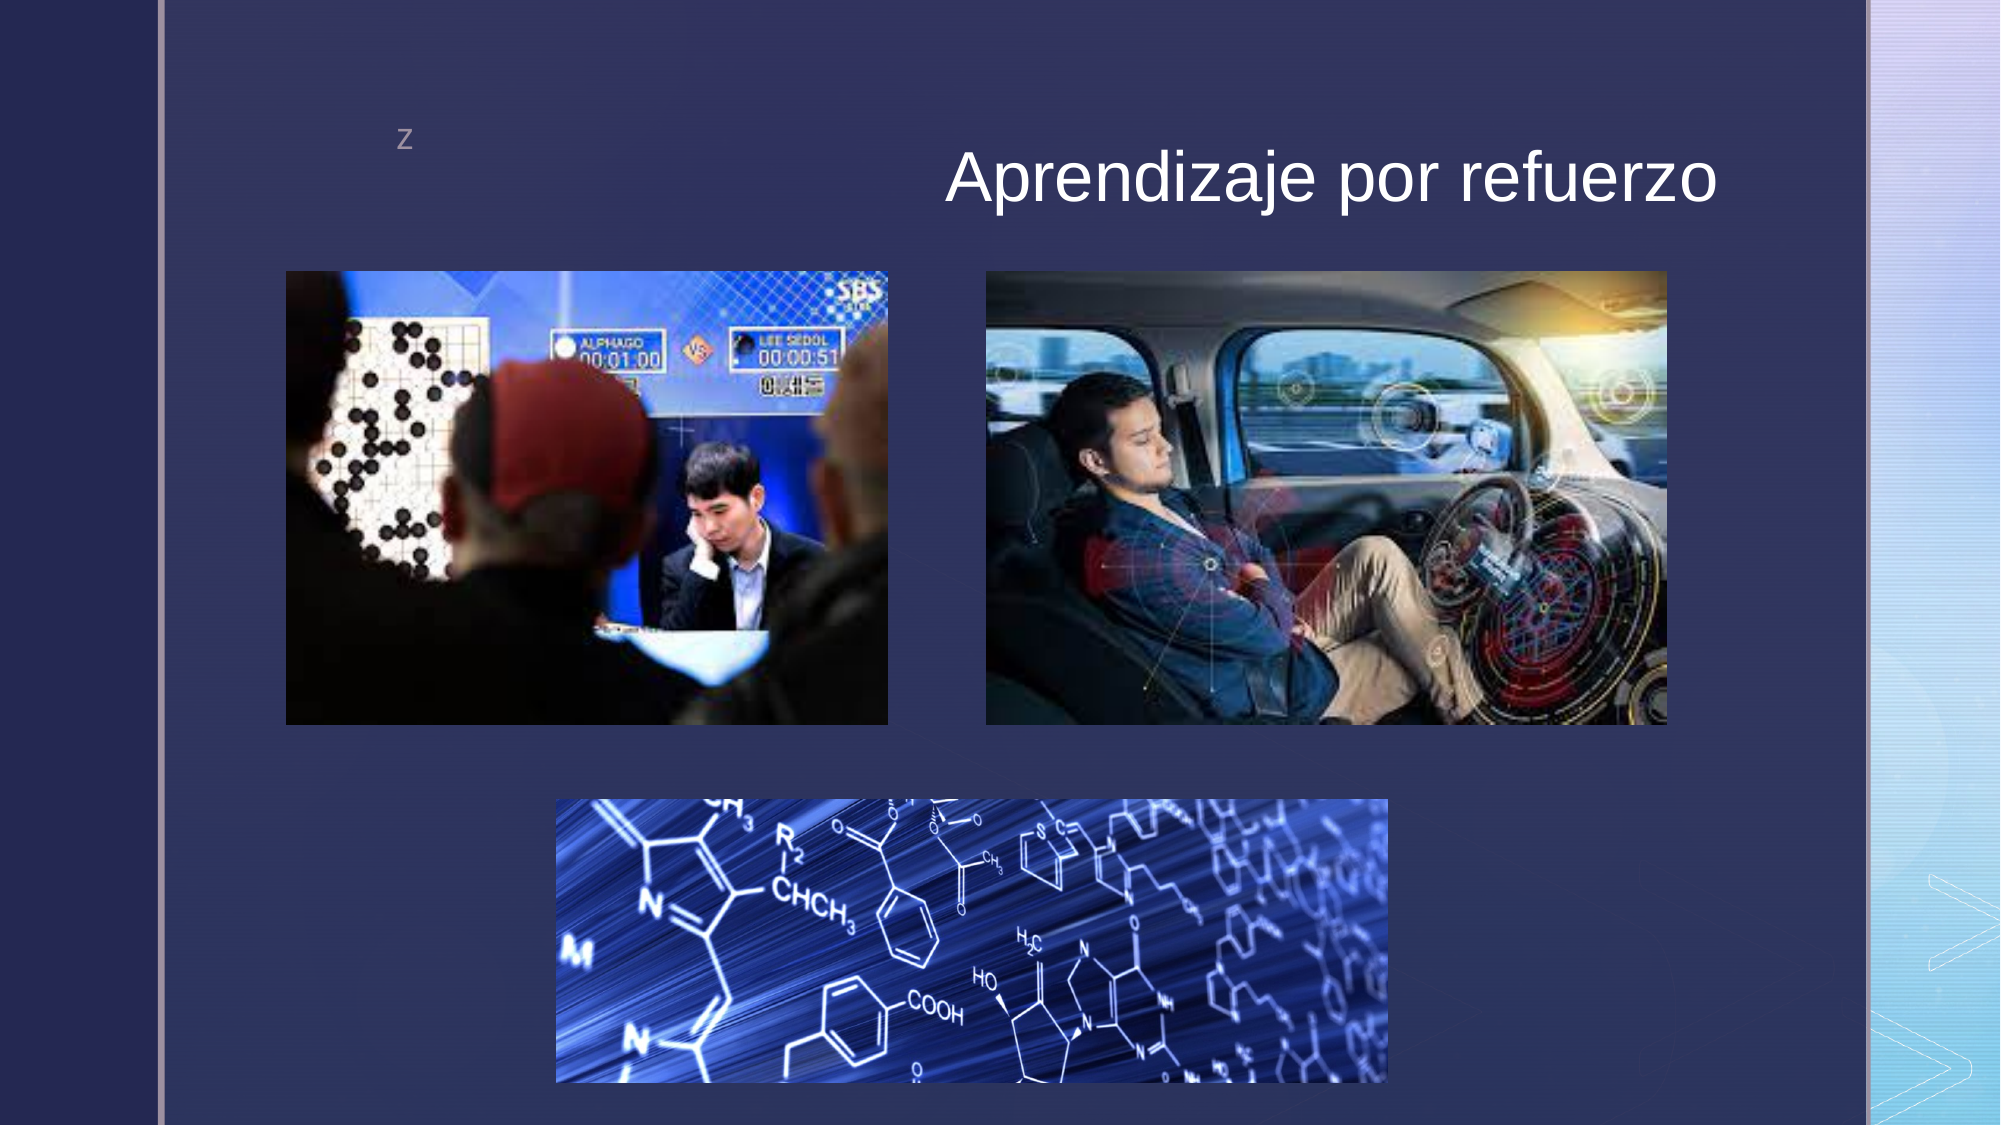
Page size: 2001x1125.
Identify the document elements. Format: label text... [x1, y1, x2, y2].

picture [555, 799, 1388, 1083]
picture [1871, 0, 2001, 1125]
picture [285, 271, 888, 725]
title Aprendizaje por refuerzo [428, 132, 1734, 310]
picture [986, 271, 1667, 725]
